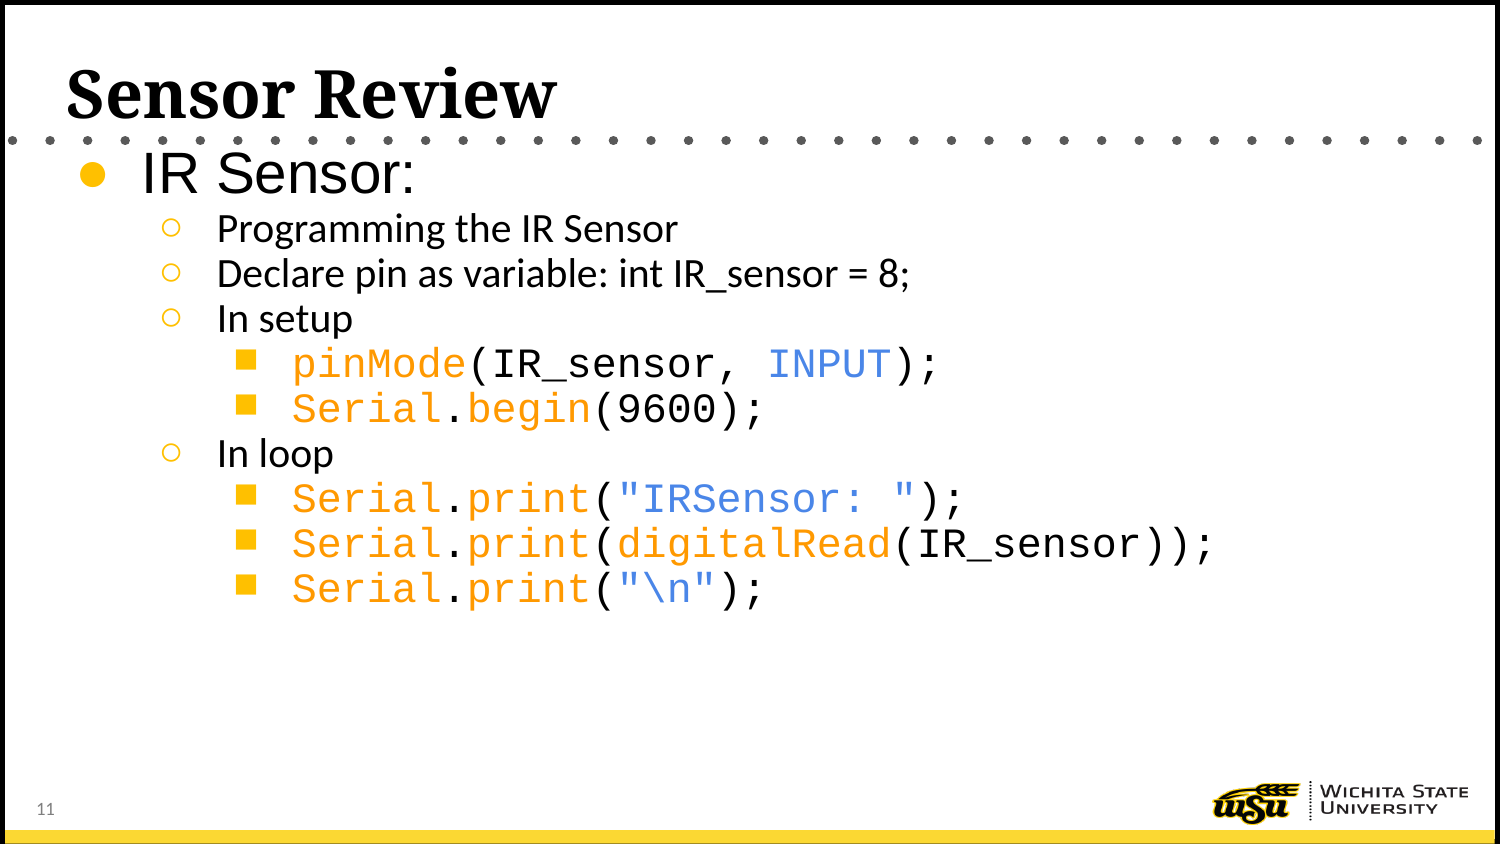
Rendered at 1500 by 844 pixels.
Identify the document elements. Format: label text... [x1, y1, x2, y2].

title Sensor Review [55, 33, 1450, 138]
list IR Sensor: Programming the IR Sensor Declare pin as variable: int IR_sensor = 8; In setup pinMode(IR_sensor, INPUT); Serial.begin(9600); In loop Serial.print("IRSensor: "); Serial.print(digitalRead(IR_sensor)); Serial.print("\n"); [55, 137, 1406, 754]
picture [1212, 781, 1468, 825]
